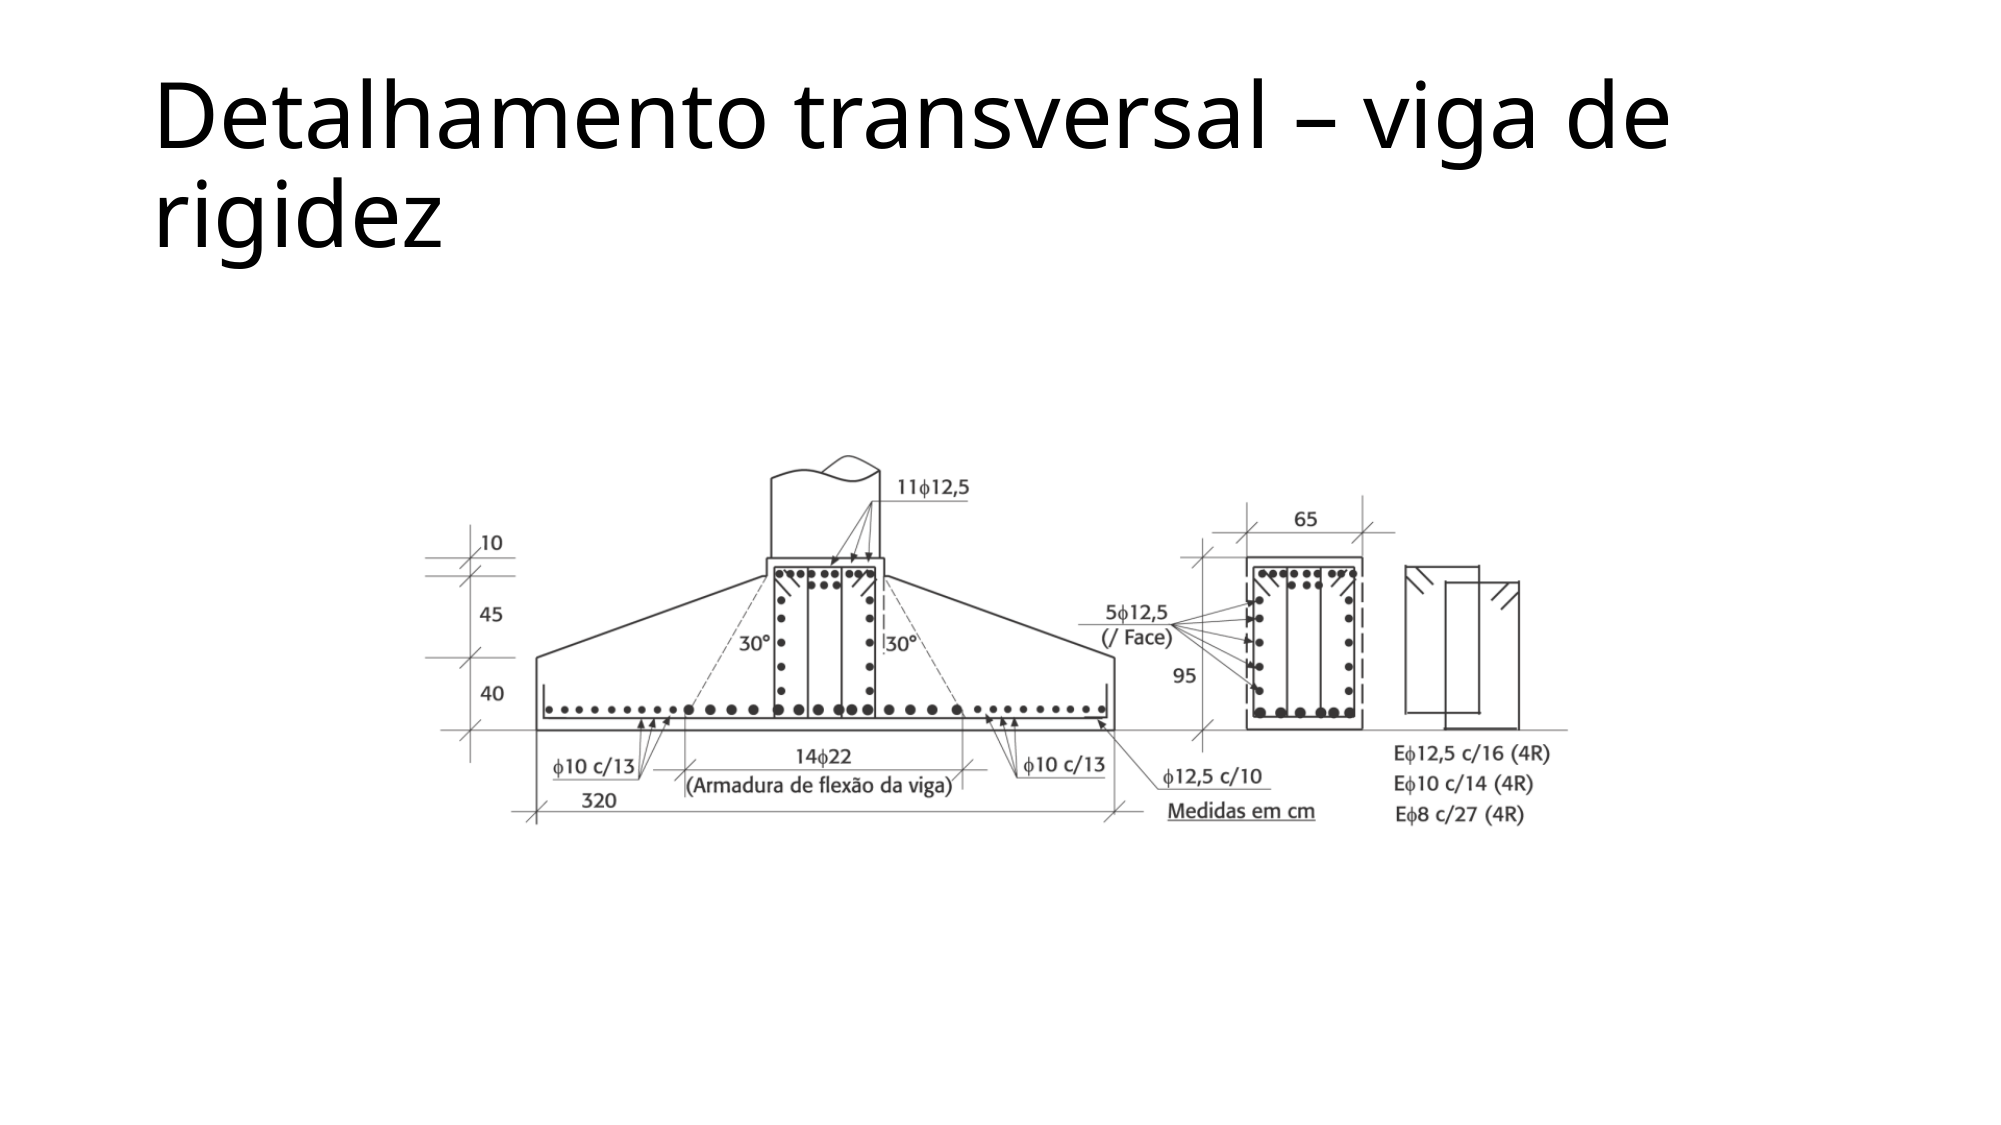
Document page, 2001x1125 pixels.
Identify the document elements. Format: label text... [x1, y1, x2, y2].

title Detalhamento transversal – viga de rigidez [137, 59, 1863, 278]
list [404, 426, 1596, 887]
